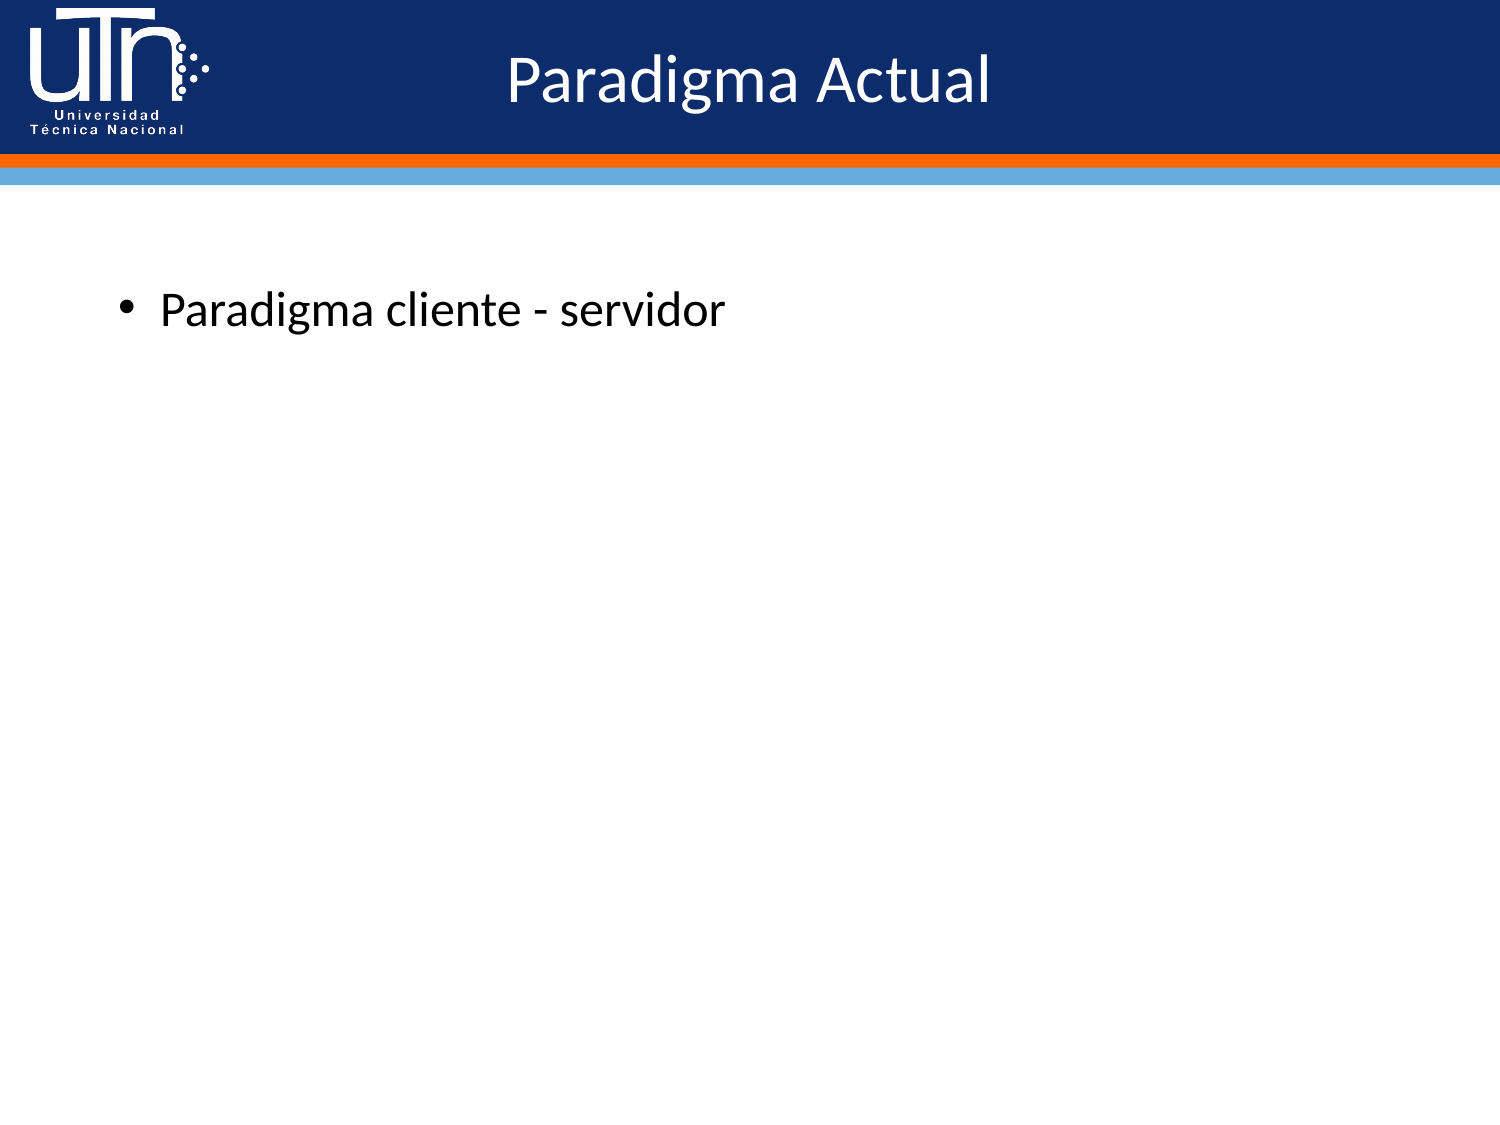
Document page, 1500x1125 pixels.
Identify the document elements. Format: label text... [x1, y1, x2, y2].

list Paradigma cliente - servidor [103, 198, 1397, 1012]
title Paradigma Actual [0, 0, 1500, 154]
